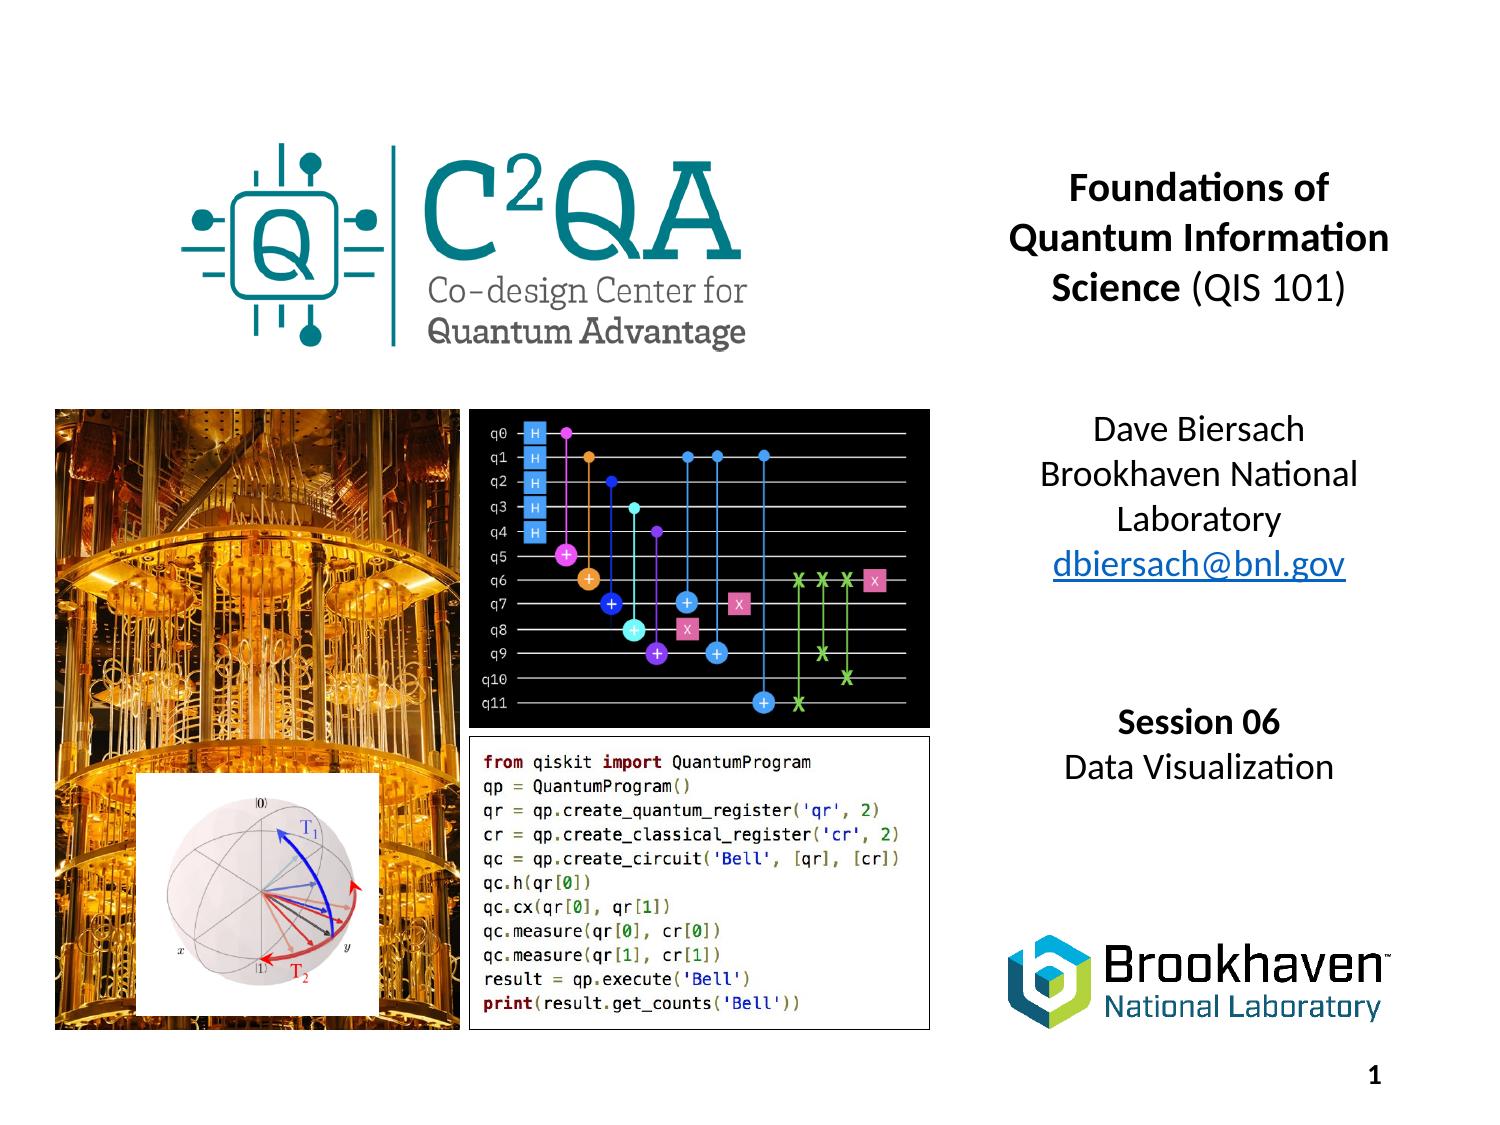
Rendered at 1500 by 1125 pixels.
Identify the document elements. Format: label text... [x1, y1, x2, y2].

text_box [55, 409, 930, 1030]
picture [174, 137, 811, 356]
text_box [939, 151, 1460, 796]
picture [1008, 935, 1391, 1029]
slide_number 1 [1059, 1042, 1397, 1103]
